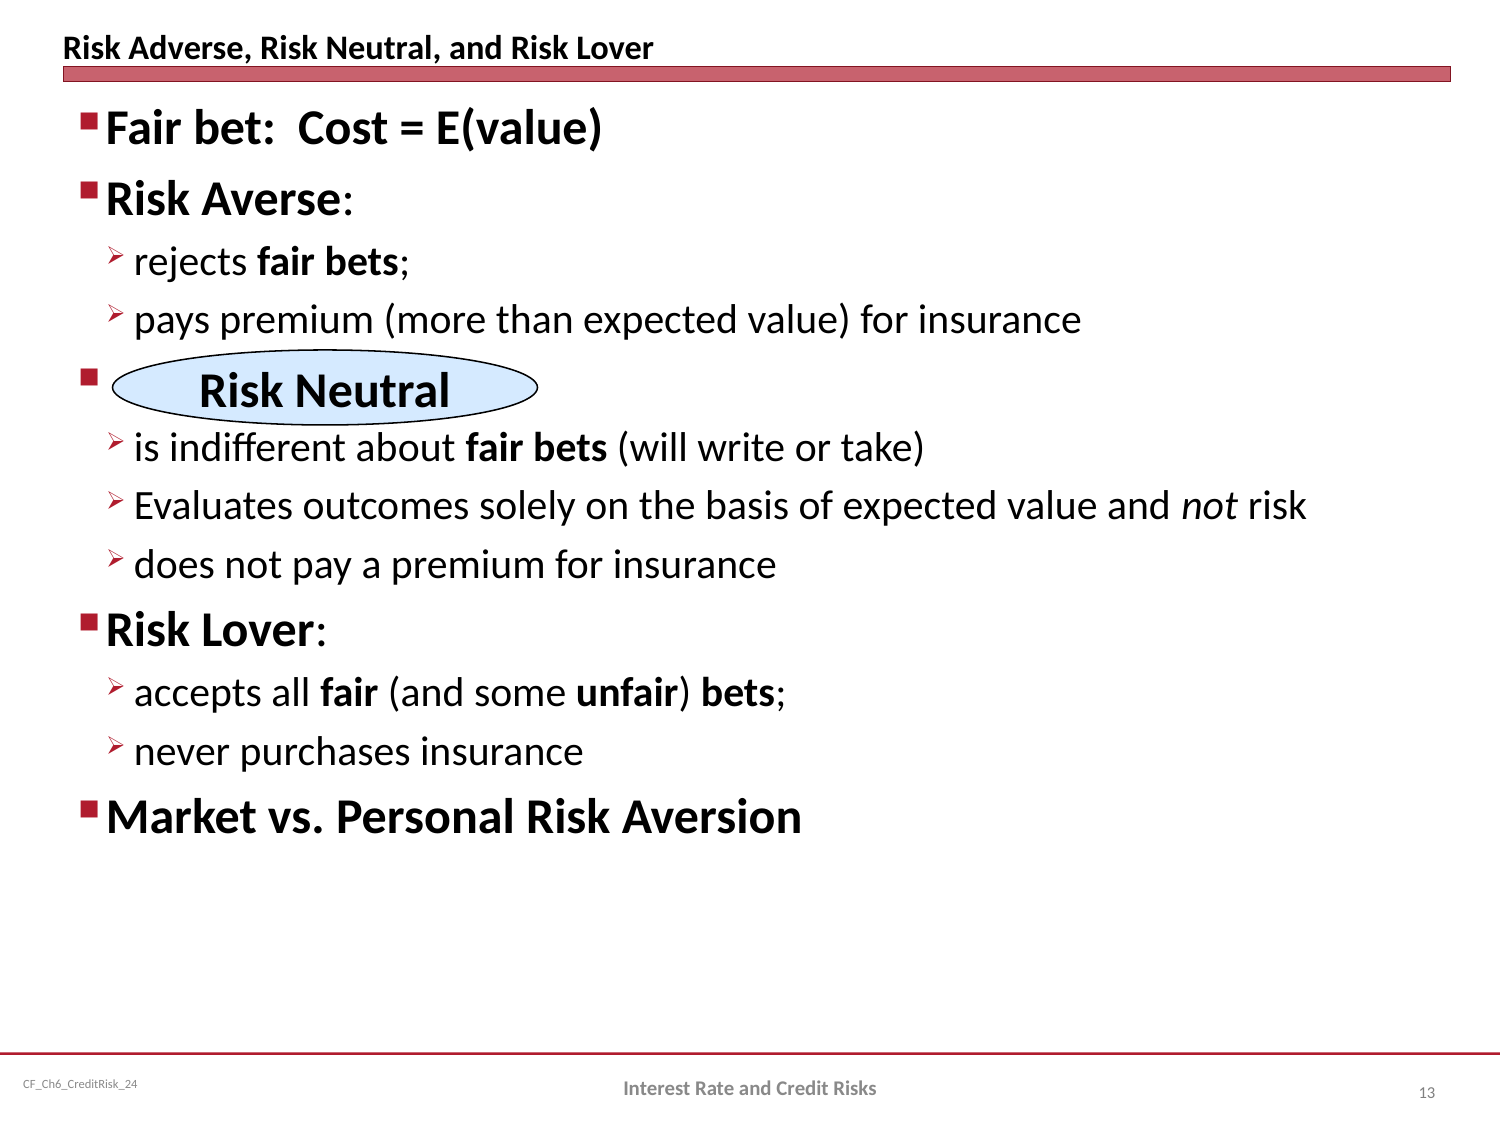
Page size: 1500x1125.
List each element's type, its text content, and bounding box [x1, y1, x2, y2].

list Fair bet: Cost = E(value) Risk Averse: rejects fair bets; pays premium (more than expected value) for insurance is indifferent about fair bets (will write or take) Evaluates outcomes solely on the basis of expected value and not risk does not pay a premium for insurance Risk Lover: accepts all fair (and some unfair) bets; never purchases insurance Market vs. Personal Risk Aversion [63, 87, 1451, 1041]
footer Interest Rate and Credit Risks [512, 1056, 988, 1117]
text_box Risk Neutral [112, 349, 538, 425]
title Risk Adverse, Risk Neutral, and Risk Lover [62, 6, 1451, 67]
slide_number 13 [1375, 1061, 1451, 1122]
